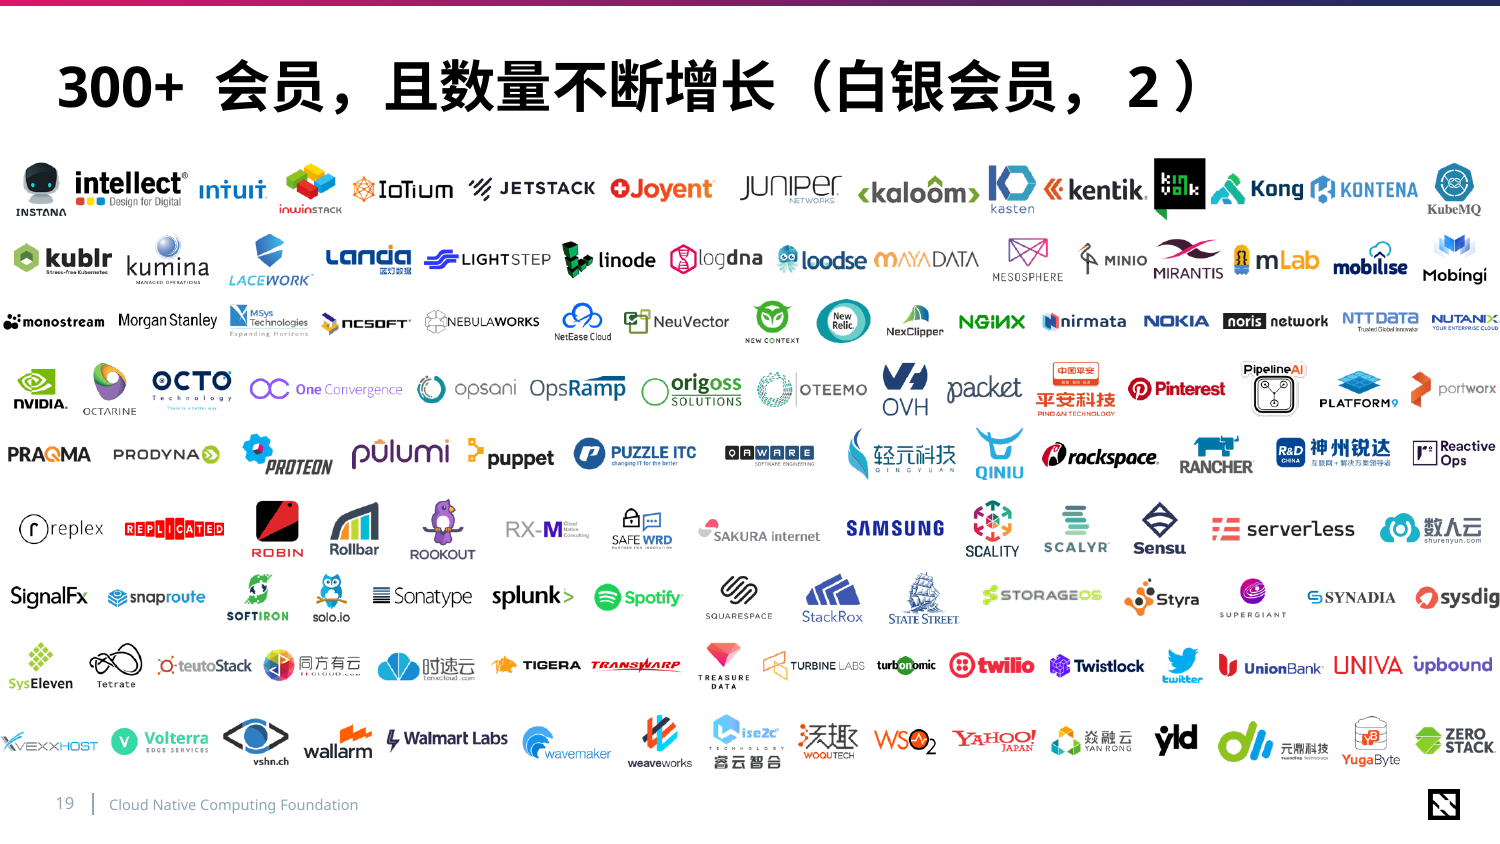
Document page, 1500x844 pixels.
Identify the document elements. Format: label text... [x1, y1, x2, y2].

picture [521, 724, 612, 759]
picture [350, 176, 462, 202]
picture [241, 425, 334, 482]
picture [1036, 360, 1115, 419]
picture [590, 657, 682, 674]
picture [1425, 161, 1484, 217]
picture [601, 167, 724, 211]
picture [352, 437, 450, 470]
picture [276, 156, 346, 222]
picture [1420, 233, 1489, 285]
picture [10, 586, 89, 609]
picture [945, 374, 1024, 404]
picture [417, 371, 516, 407]
picture [323, 242, 414, 276]
picture [638, 370, 744, 408]
picture [1414, 571, 1500, 624]
picture [14, 243, 113, 275]
picture [1319, 365, 1398, 414]
picture [328, 501, 381, 556]
picture [876, 655, 936, 675]
picture [976, 428, 1023, 480]
picture [19, 512, 103, 545]
picture [624, 309, 730, 334]
picture [504, 510, 590, 547]
picture [1230, 241, 1321, 277]
picture [10, 369, 70, 409]
title 300+ 会员，且数量不断增长（白银会员，2） [42, 52, 1458, 126]
picture [1341, 308, 1419, 334]
picture [1223, 313, 1329, 330]
picture [1340, 715, 1400, 767]
picture [1047, 635, 1146, 696]
picture [986, 232, 1071, 285]
picture [222, 573, 292, 622]
picture [110, 442, 223, 466]
picture [692, 639, 751, 691]
picture [694, 511, 823, 546]
picture [1153, 157, 1206, 221]
picture [592, 583, 685, 612]
picture [1410, 363, 1496, 416]
picture [76, 166, 188, 212]
picture [845, 520, 944, 537]
picture [303, 724, 373, 759]
picture [1308, 174, 1420, 204]
picture [1049, 724, 1133, 759]
picture [369, 635, 480, 695]
picture [1127, 375, 1225, 404]
picture [1275, 437, 1392, 470]
picture [7, 640, 76, 691]
picture [320, 304, 411, 338]
picture [155, 651, 253, 679]
picture [1154, 237, 1223, 280]
picture [1038, 311, 1129, 331]
picture [1237, 359, 1307, 420]
picture [1122, 570, 1200, 625]
picture [467, 176, 596, 202]
picture [119, 233, 218, 285]
picture [0, 729, 99, 754]
picture [125, 516, 224, 541]
picture [106, 586, 205, 609]
picture [1133, 501, 1186, 556]
picture [528, 375, 626, 403]
picture [813, 299, 873, 344]
picture [111, 728, 209, 755]
picture [373, 586, 472, 608]
picture [423, 308, 540, 334]
picture [1410, 437, 1496, 470]
picture [468, 438, 554, 469]
picture [309, 573, 356, 622]
picture [246, 498, 306, 559]
picture [118, 313, 217, 329]
picture [6, 444, 92, 464]
picture [86, 642, 146, 689]
picture [403, 496, 482, 561]
picture [1177, 433, 1256, 474]
picture [1042, 439, 1159, 469]
picture [1211, 171, 1303, 207]
picture [761, 648, 867, 682]
picture [957, 311, 1026, 331]
picture [798, 723, 858, 759]
picture [776, 245, 867, 273]
picture [1431, 310, 1500, 333]
picture [385, 727, 508, 755]
picture [845, 426, 958, 482]
picture [729, 168, 852, 210]
picture [885, 570, 964, 625]
picture [1156, 645, 1209, 685]
picture [1305, 588, 1397, 607]
picture [1, 312, 106, 331]
picture [885, 303, 945, 340]
picture [12, 156, 71, 222]
picture [1219, 651, 1324, 679]
picture [224, 229, 317, 288]
picture [1328, 240, 1413, 278]
picture [1217, 720, 1328, 762]
picture [1412, 723, 1498, 759]
picture [1041, 504, 1111, 553]
picture [879, 360, 933, 418]
picture [952, 730, 1036, 753]
picture [981, 579, 1104, 616]
picture [1141, 313, 1211, 329]
picture [1428, 789, 1460, 820]
picture [421, 244, 553, 273]
picture [221, 716, 291, 767]
picture [625, 715, 694, 768]
picture [707, 711, 786, 772]
picture [559, 238, 657, 280]
picture [702, 569, 781, 626]
picture [229, 302, 308, 341]
picture [83, 362, 136, 416]
picture [857, 175, 980, 203]
picture [1078, 243, 1147, 275]
picture [715, 435, 827, 472]
picture [742, 299, 801, 344]
picture [946, 650, 1038, 680]
picture [1043, 176, 1149, 202]
picture [870, 726, 940, 757]
picture [1218, 577, 1287, 618]
picture [873, 250, 979, 268]
picture [985, 162, 1038, 216]
picture [148, 366, 234, 412]
picture [663, 239, 769, 278]
picture [262, 646, 360, 684]
picture [1413, 654, 1492, 677]
picture [489, 584, 575, 611]
picture [193, 165, 271, 213]
picture [966, 500, 1019, 557]
picture [552, 301, 612, 342]
picture [798, 573, 868, 622]
picture [1208, 513, 1357, 544]
picture [1379, 513, 1481, 544]
picture [489, 653, 581, 678]
picture [1145, 717, 1205, 765]
picture [246, 369, 405, 409]
picture [572, 434, 696, 473]
picture [612, 508, 672, 549]
picture [756, 371, 867, 407]
picture [1334, 656, 1404, 674]
